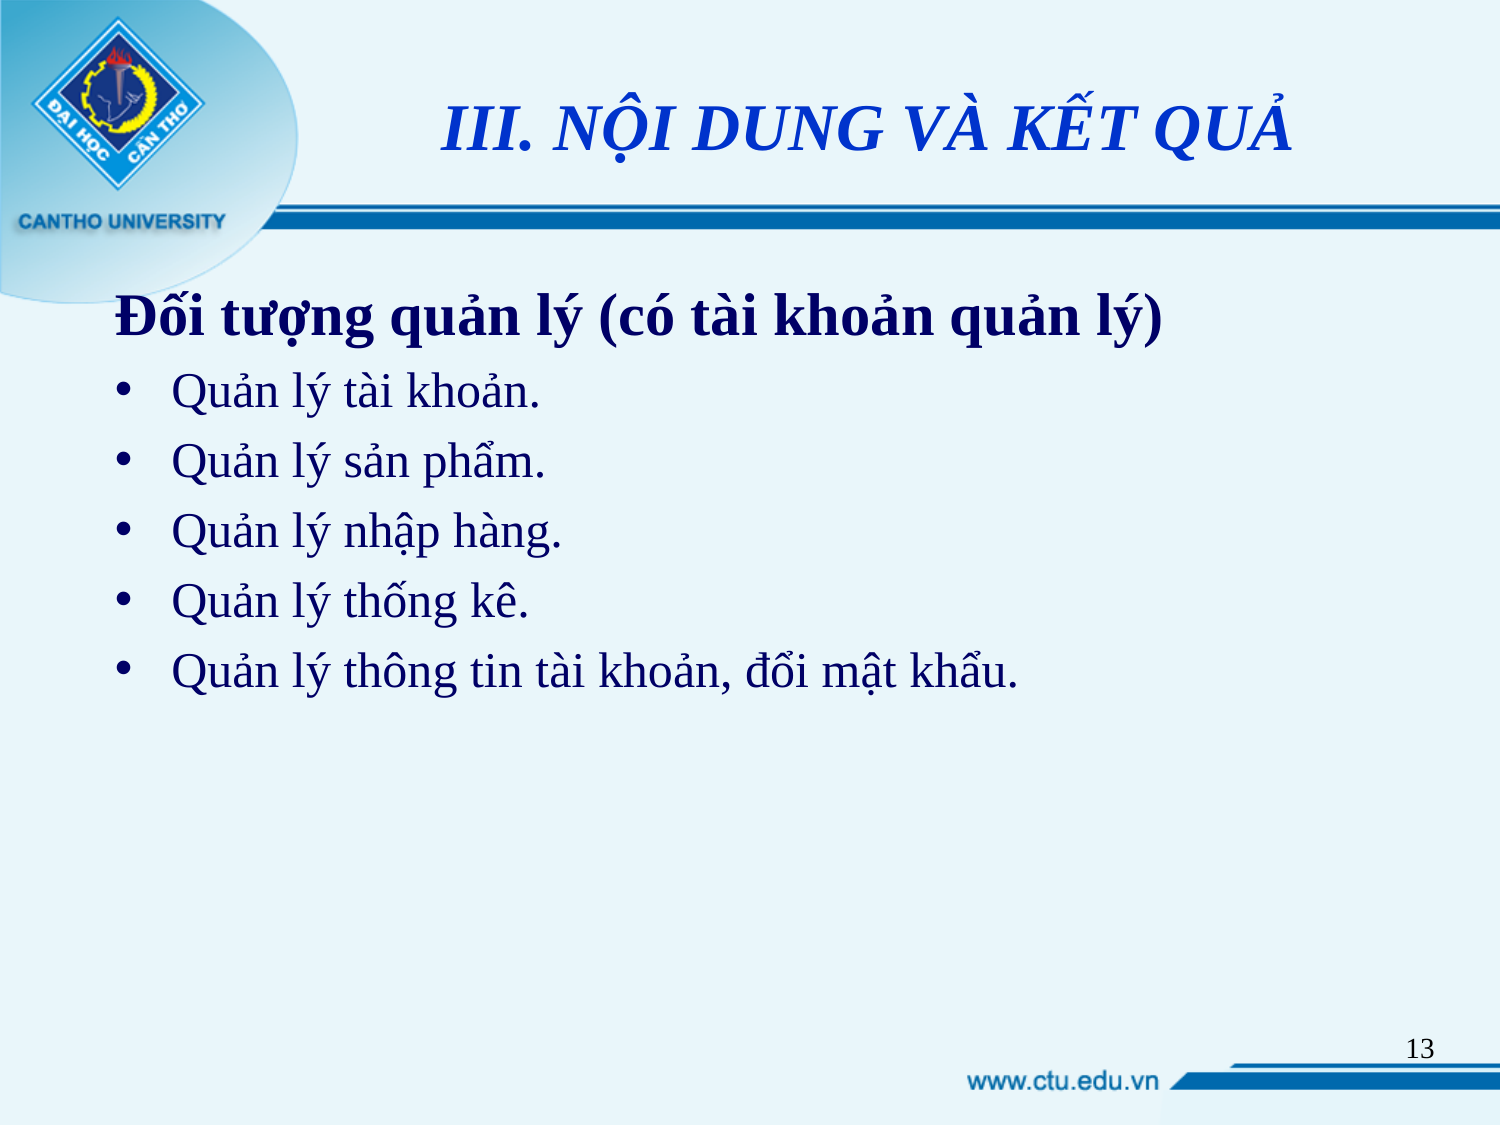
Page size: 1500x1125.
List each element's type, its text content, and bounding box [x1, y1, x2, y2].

picture [0, 0, 1500, 1125]
slide_number 13 [1100, 1021, 1450, 1113]
title III. NỘI DUNG VÀ KẾT QUẢ [287, 46, 1450, 202]
list Đối tượng quản lý (có tài khoản quản lý) Quản lý tài khoản. Quản lý sản phẩm. Quản lý nhập hàng. Quản lý thống kê. Quản lý thông tin tài khoản, đổi mật khẩu. [99, 267, 1450, 1038]
